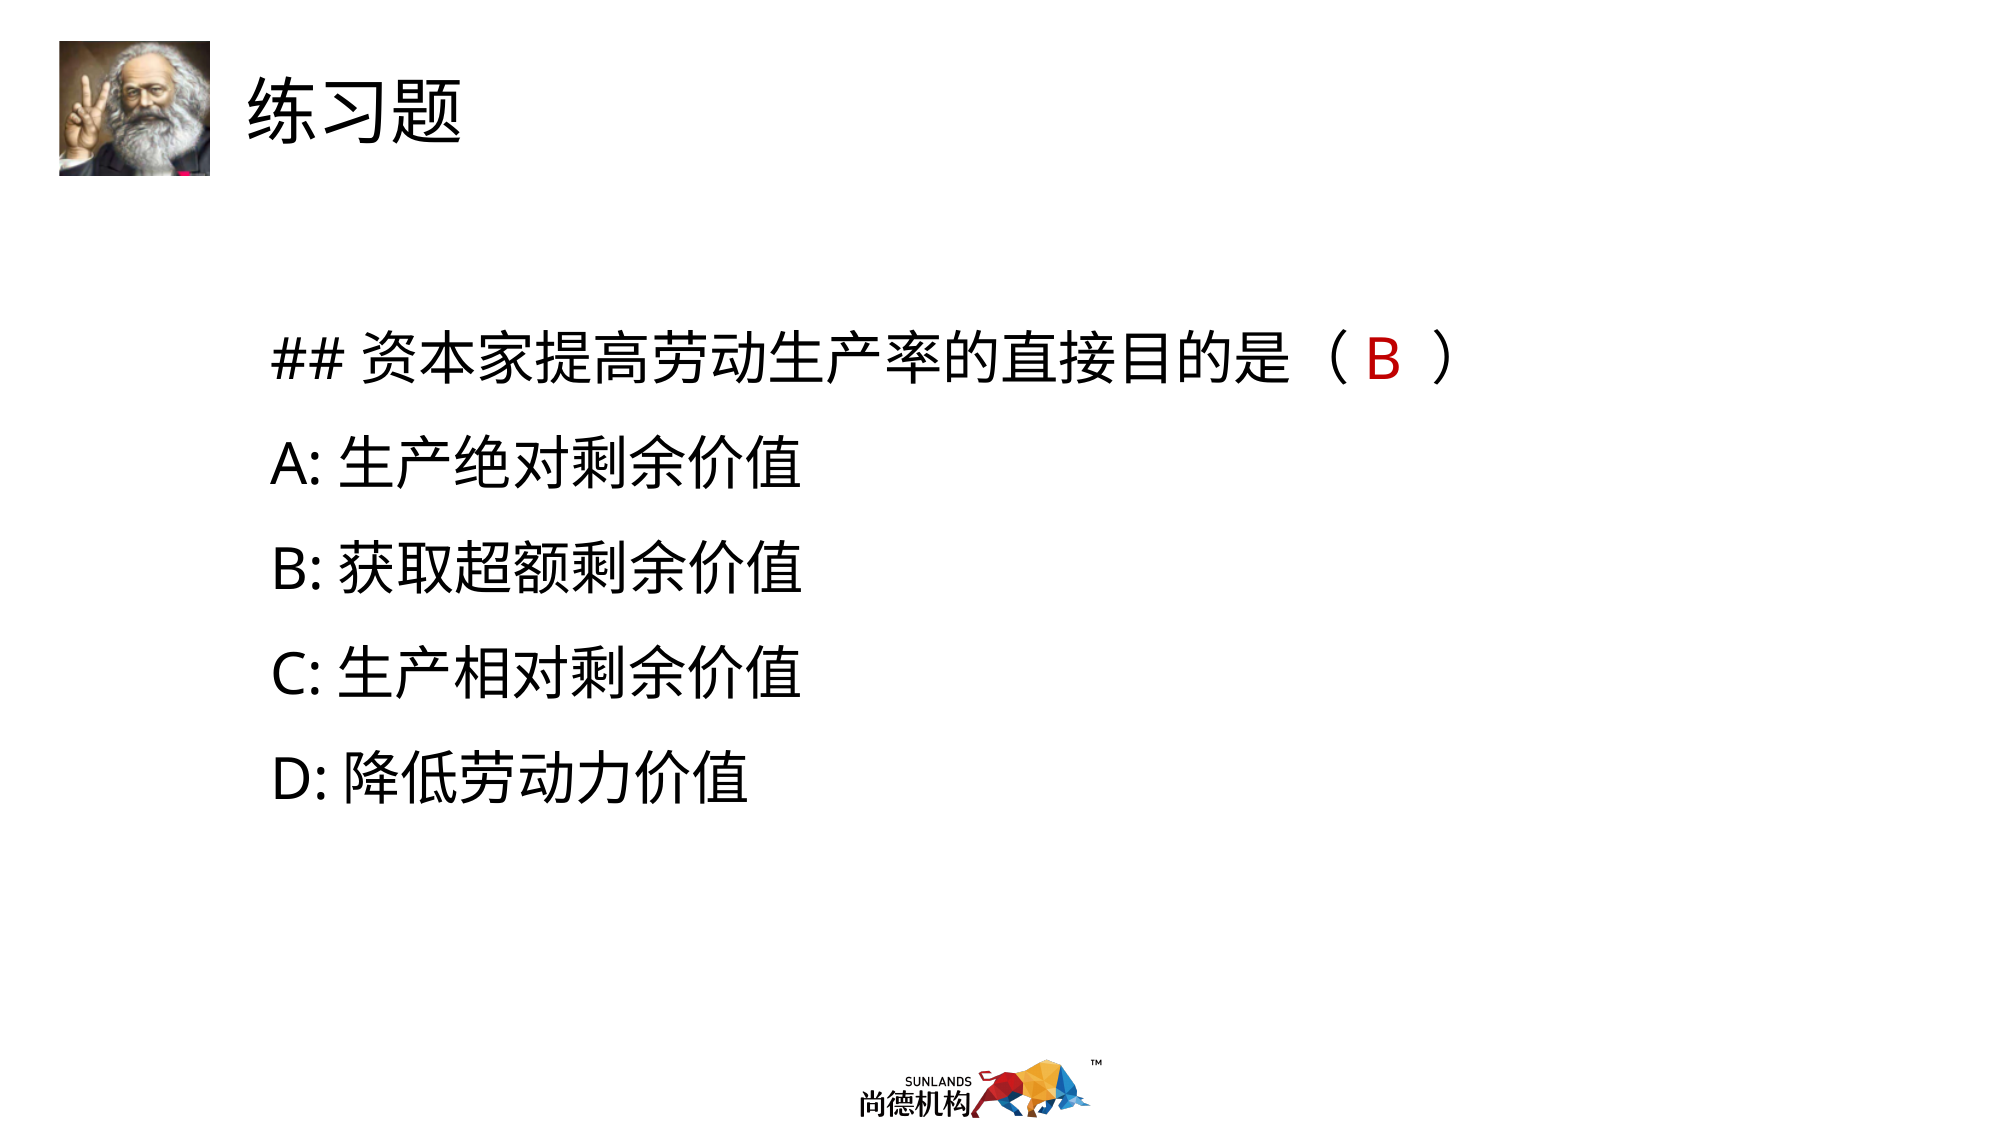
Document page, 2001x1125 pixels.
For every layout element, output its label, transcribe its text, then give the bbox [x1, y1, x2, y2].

picture [721, 926, 1241, 1125]
picture [59, 41, 210, 176]
text_box ##资本家提高劳动生产率的直接目的是（B ） A:生产绝对剩余价值 B:获取超额剩余价值 C:生产相对剩余价值 D:降低劳动力价值 [255, 278, 1686, 819]
